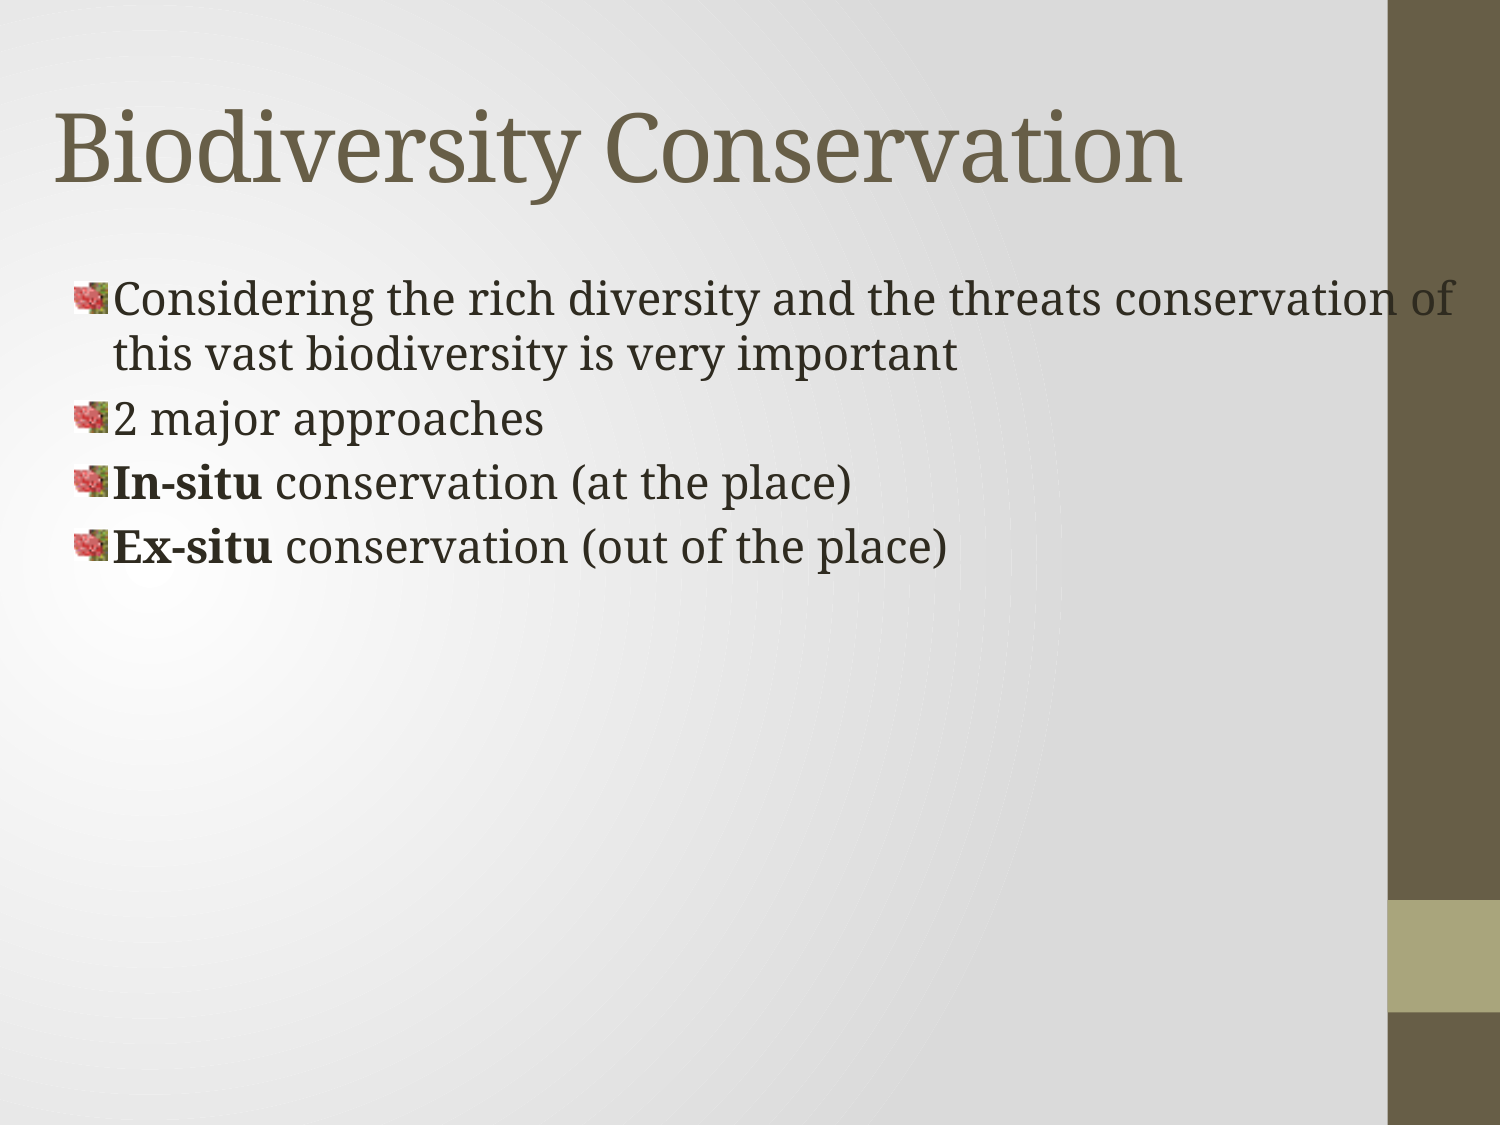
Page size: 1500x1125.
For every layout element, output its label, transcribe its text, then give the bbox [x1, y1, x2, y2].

picture [74, 464, 108, 497]
picture [74, 400, 108, 433]
title Biodiversity Conservation [37, 50, 1388, 238]
list Considering the rich diversity and the threats conservation of this vast biodiversity is very important 2 major approaches In-situ conservation (at the place) Ex-situ conservation (out of the place) [41, 262, 1471, 1005]
picture [74, 528, 108, 561]
picture [74, 281, 108, 314]
